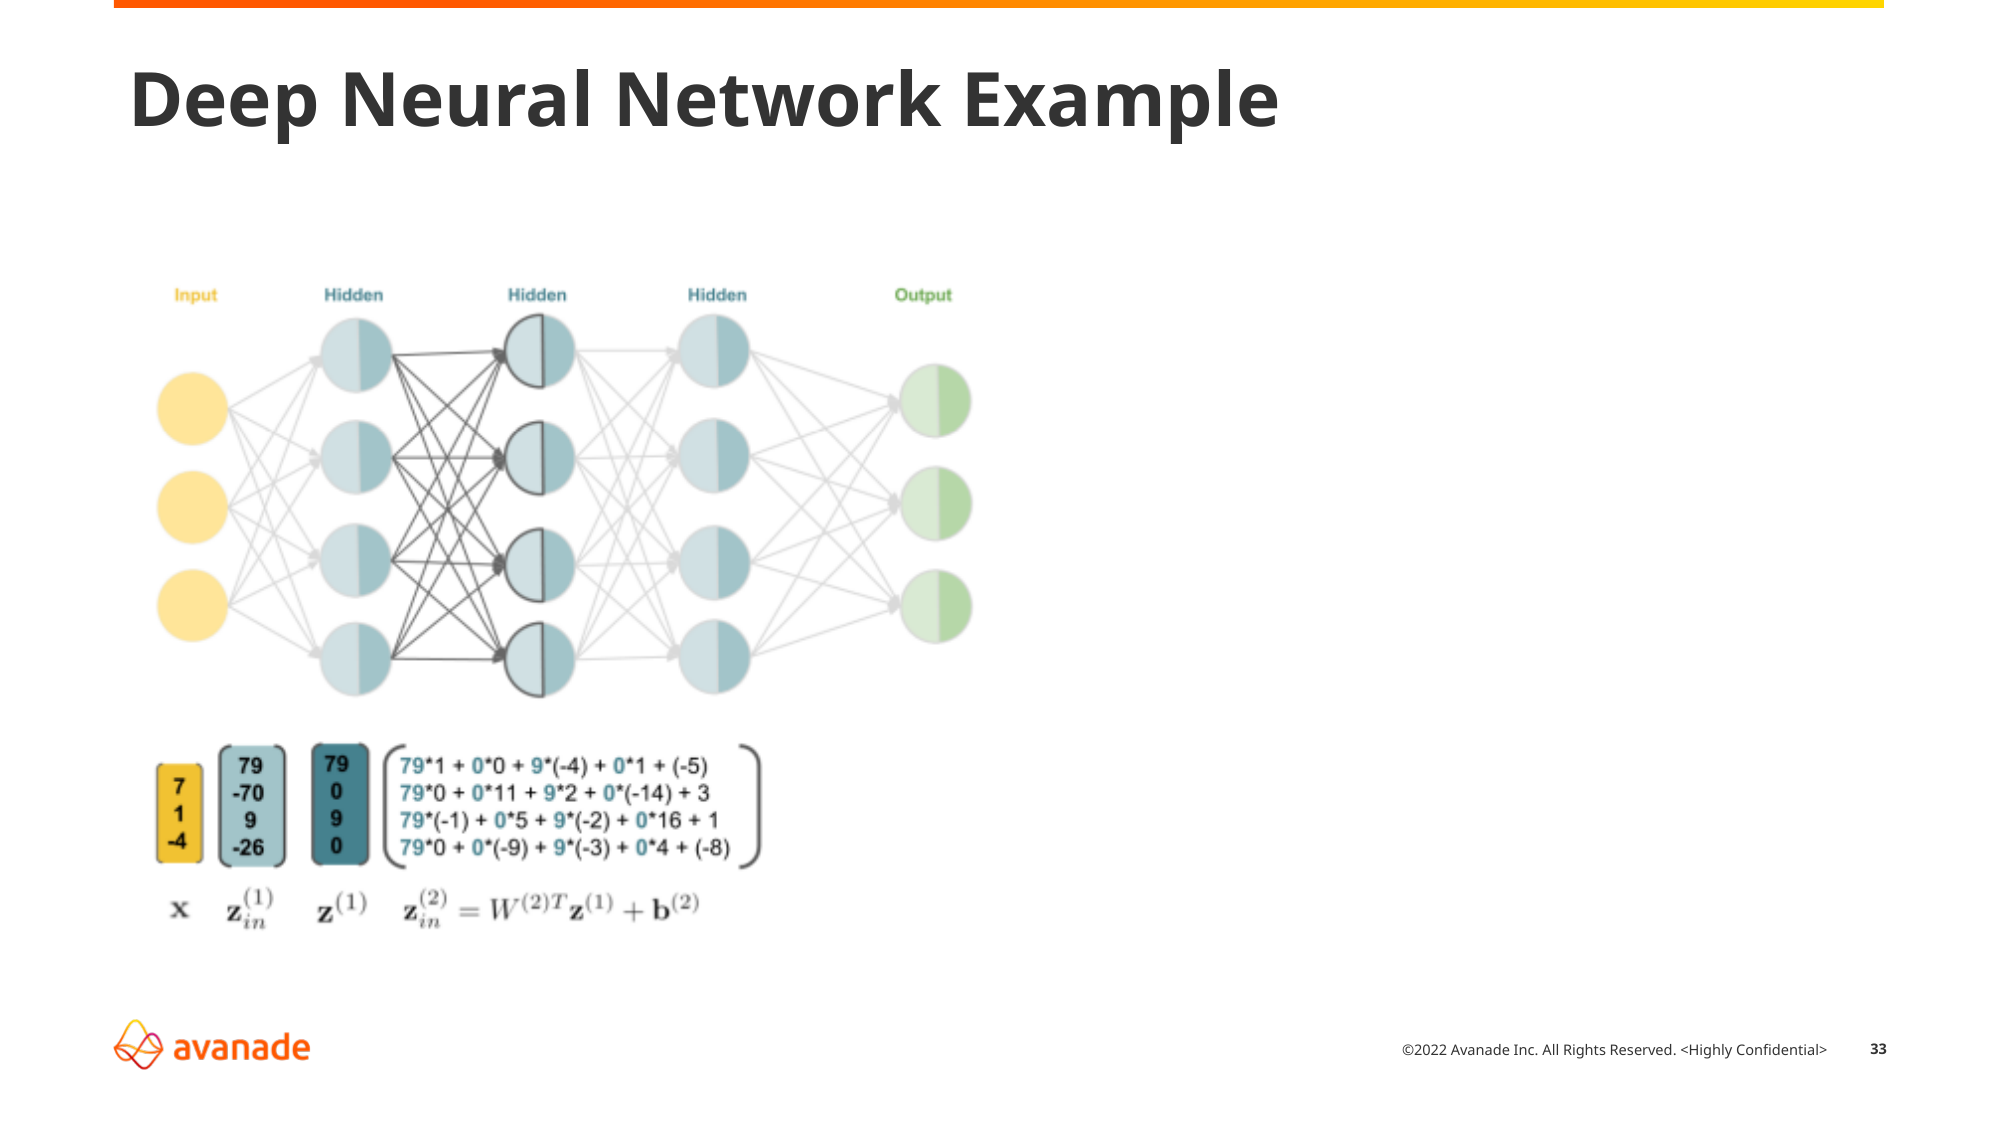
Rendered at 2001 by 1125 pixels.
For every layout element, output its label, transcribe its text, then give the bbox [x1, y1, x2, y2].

picture [93, 999, 339, 1090]
picture [113, 249, 1019, 965]
title Deep Neural Network Example [113, 54, 1883, 219]
